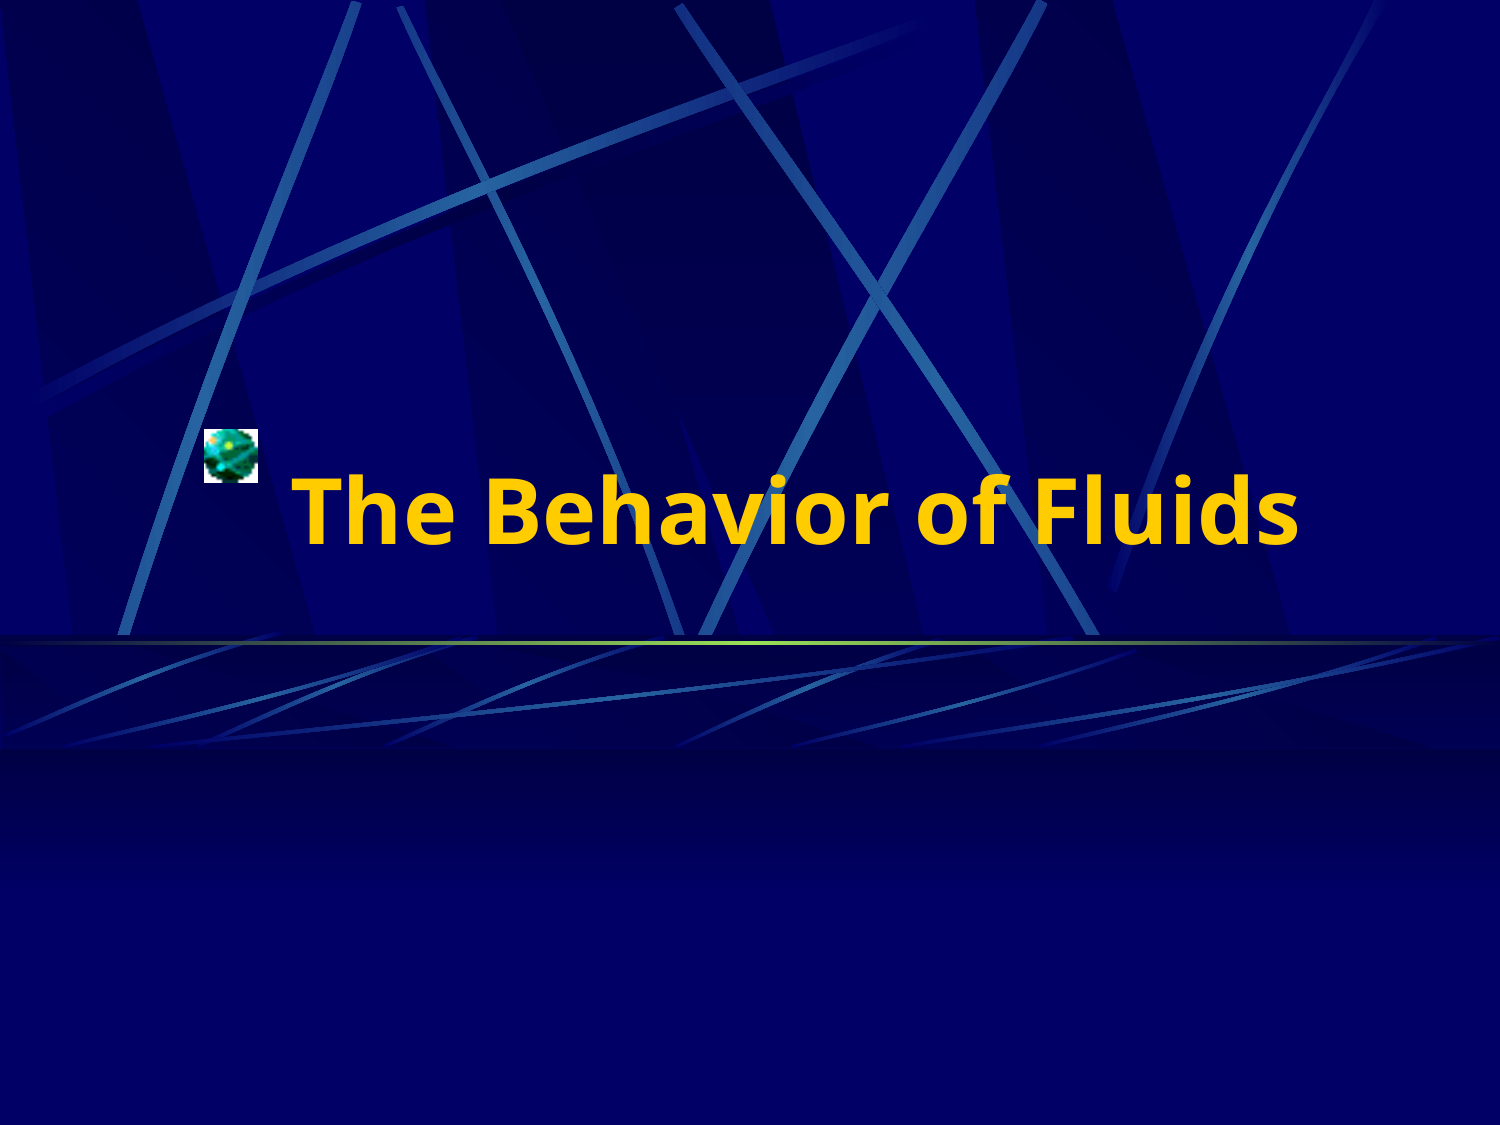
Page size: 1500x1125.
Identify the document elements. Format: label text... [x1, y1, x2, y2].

title The Behavior of Fluids [275, 444, 1463, 571]
picture [204, 429, 258, 483]
